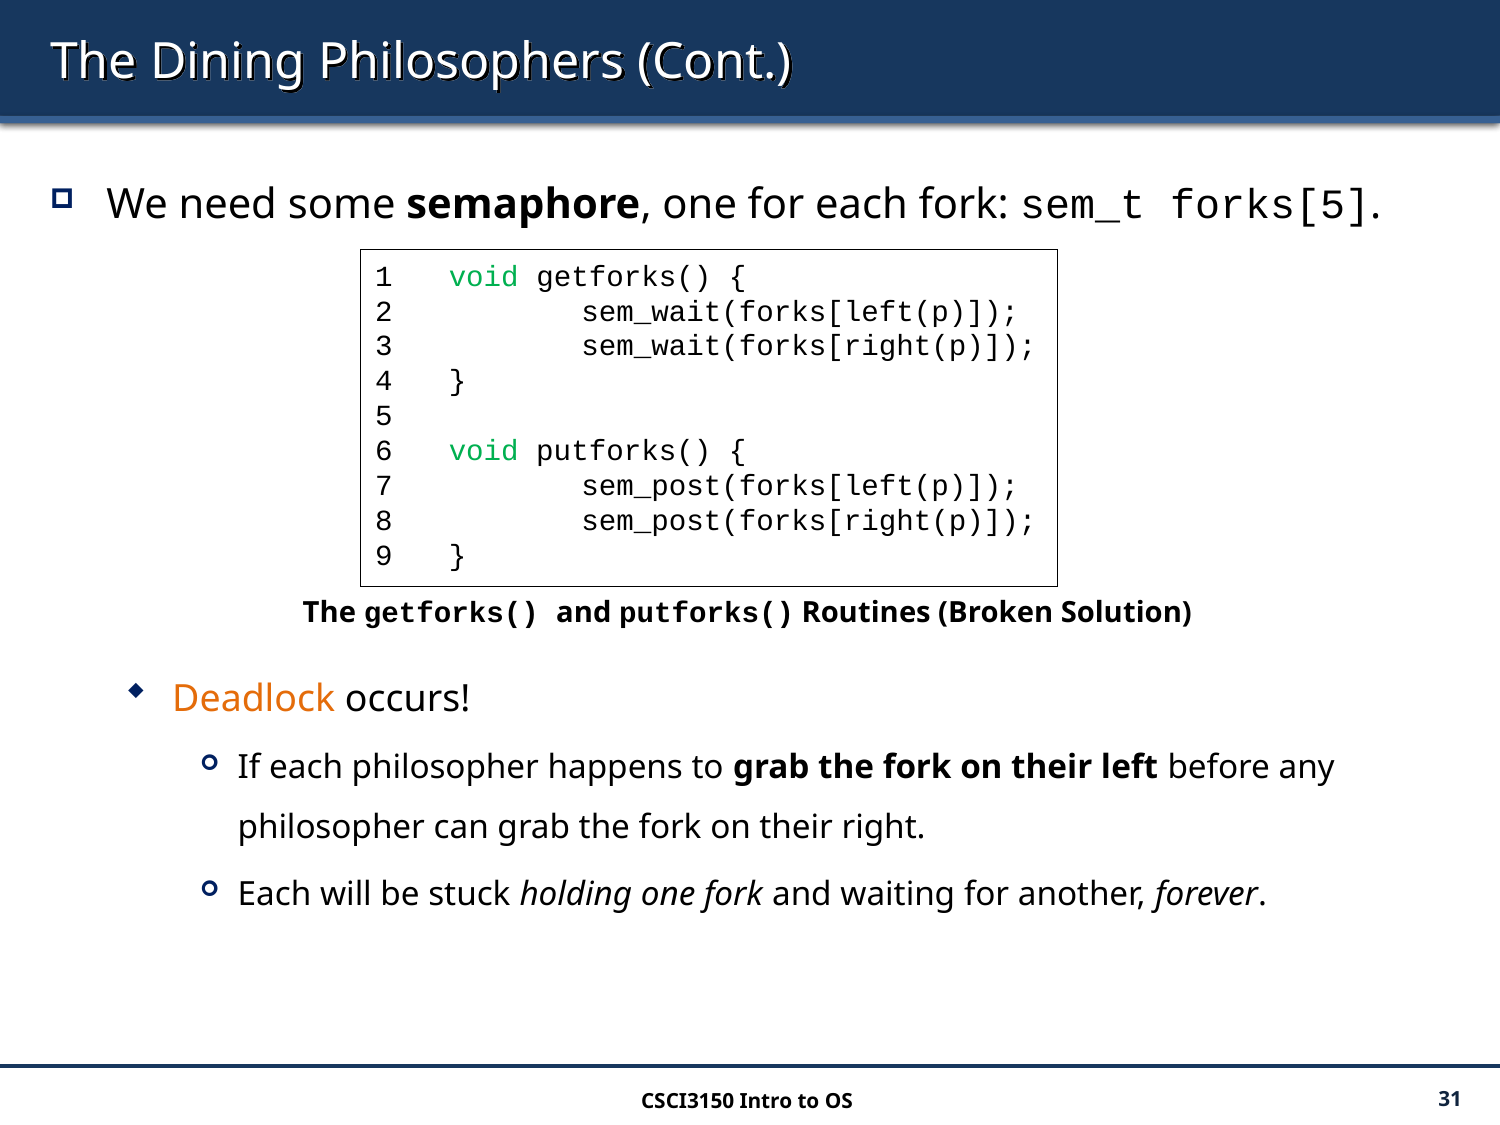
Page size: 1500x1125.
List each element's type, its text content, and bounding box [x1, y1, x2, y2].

text_box void getforks() { sem_wait(forks[left(p)]); sem_wait(forks[right(p)]); } void putforks() { sem_post(forks[left(p)]); sem_post(forks[right(p)]); } [360, 249, 1058, 586]
footer CSCI3150 Intro to OS [497, 1079, 997, 1117]
text_box The getforks() and putforks() Routines (Broken Solution) [265, 586, 1230, 636]
slide_number 31 [1306, 1081, 1483, 1118]
list We need some semaphore, one for each fork: sem_t forks[5]. Deadlock occurs! If each philosopher happens to grab the fork on their left before any philosopher can grab the fork on their right. Each will be stuck holding one fork and waiting for another, forever. [34, 144, 1477, 1048]
title The Dining Philosophers (Cont.) [34, 10, 1477, 107]
